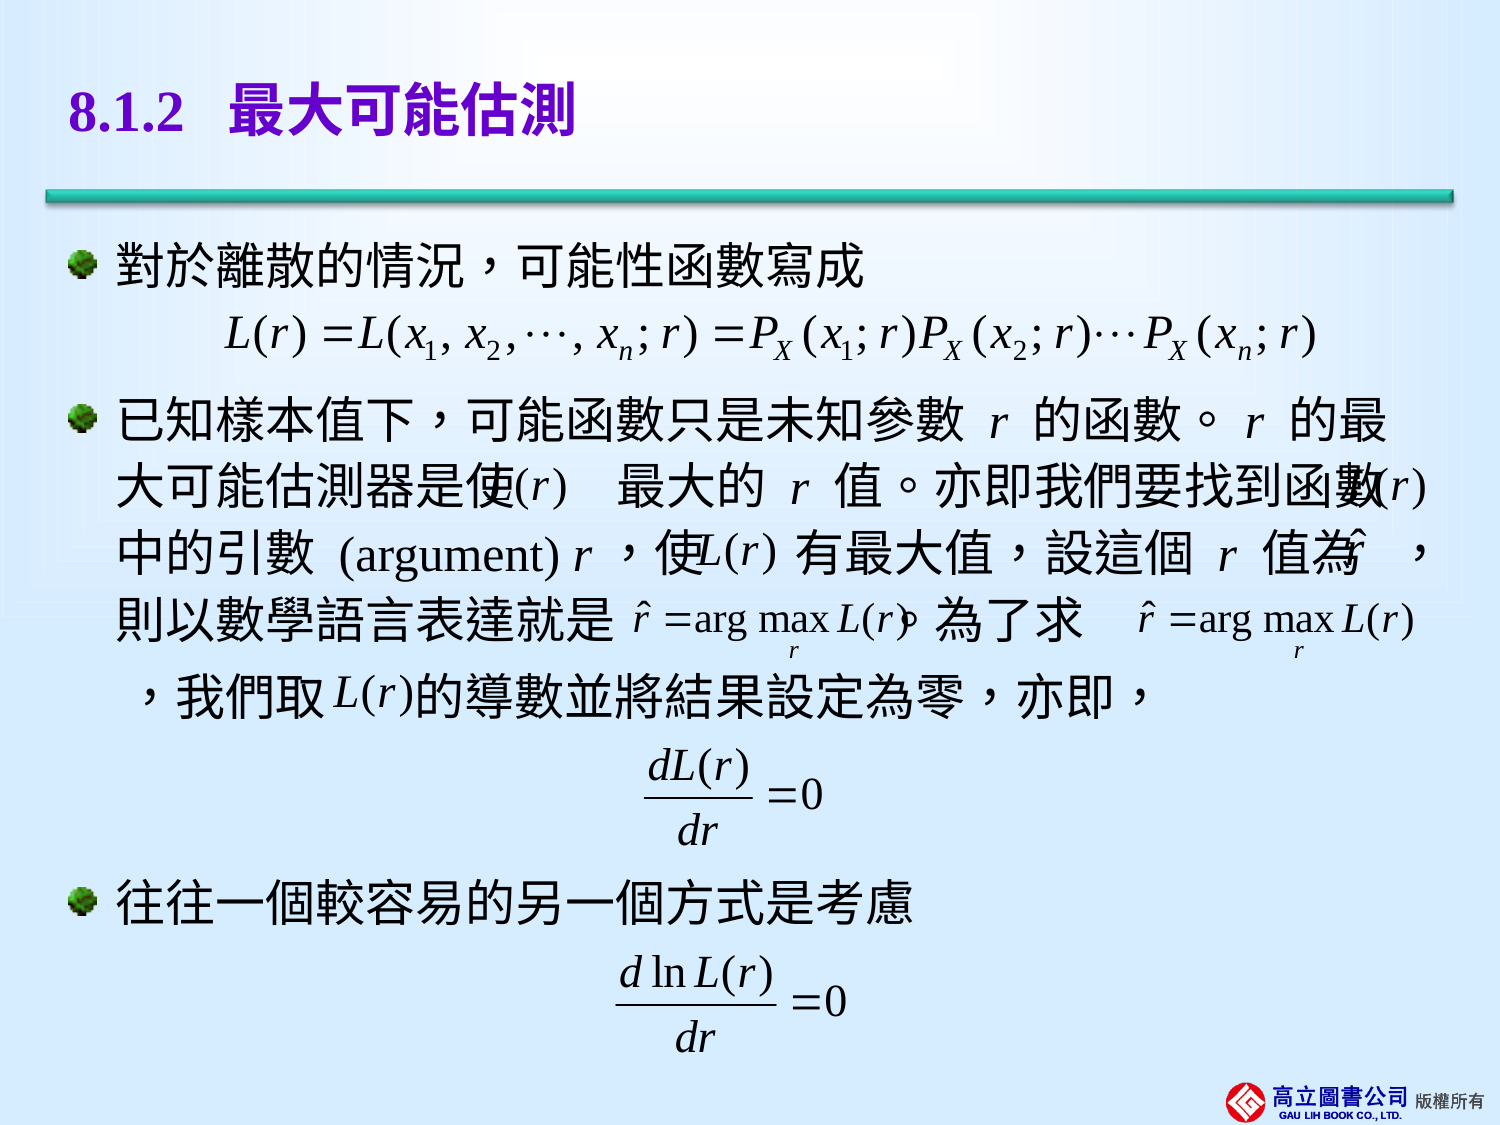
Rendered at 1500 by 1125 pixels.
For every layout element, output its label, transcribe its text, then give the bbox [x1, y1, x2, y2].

picture [68, 250, 97, 279]
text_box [1337, 455, 1436, 522]
title 8.1.2 最大可能估測 [53, 42, 1447, 173]
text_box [607, 940, 857, 1065]
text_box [324, 662, 423, 729]
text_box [1130, 591, 1424, 670]
list 對於離散的情況，可能性函數寫成 已知樣本值下，可能函數只是未知參數 r 的函數。r 的最大可能估測器是使 最大的 r 值。亦即我們要找到函數 中的引數 (argument) r，使 有最大值，設這個 r 值為 ，則以數學語言表達就是 。為了求 ，我們取 的導數並將結果設定為零，亦即， 往往一個較容易的另一個方式是考慮 [53, 219, 1447, 1083]
picture [68, 404, 97, 433]
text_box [1336, 517, 1377, 575]
picture [68, 887, 97, 916]
picture [37, 184, 1462, 216]
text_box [215, 302, 1330, 374]
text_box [636, 733, 833, 858]
picture [1226, 1076, 1500, 1125]
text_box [687, 520, 786, 587]
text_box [478, 455, 581, 522]
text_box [625, 591, 919, 669]
